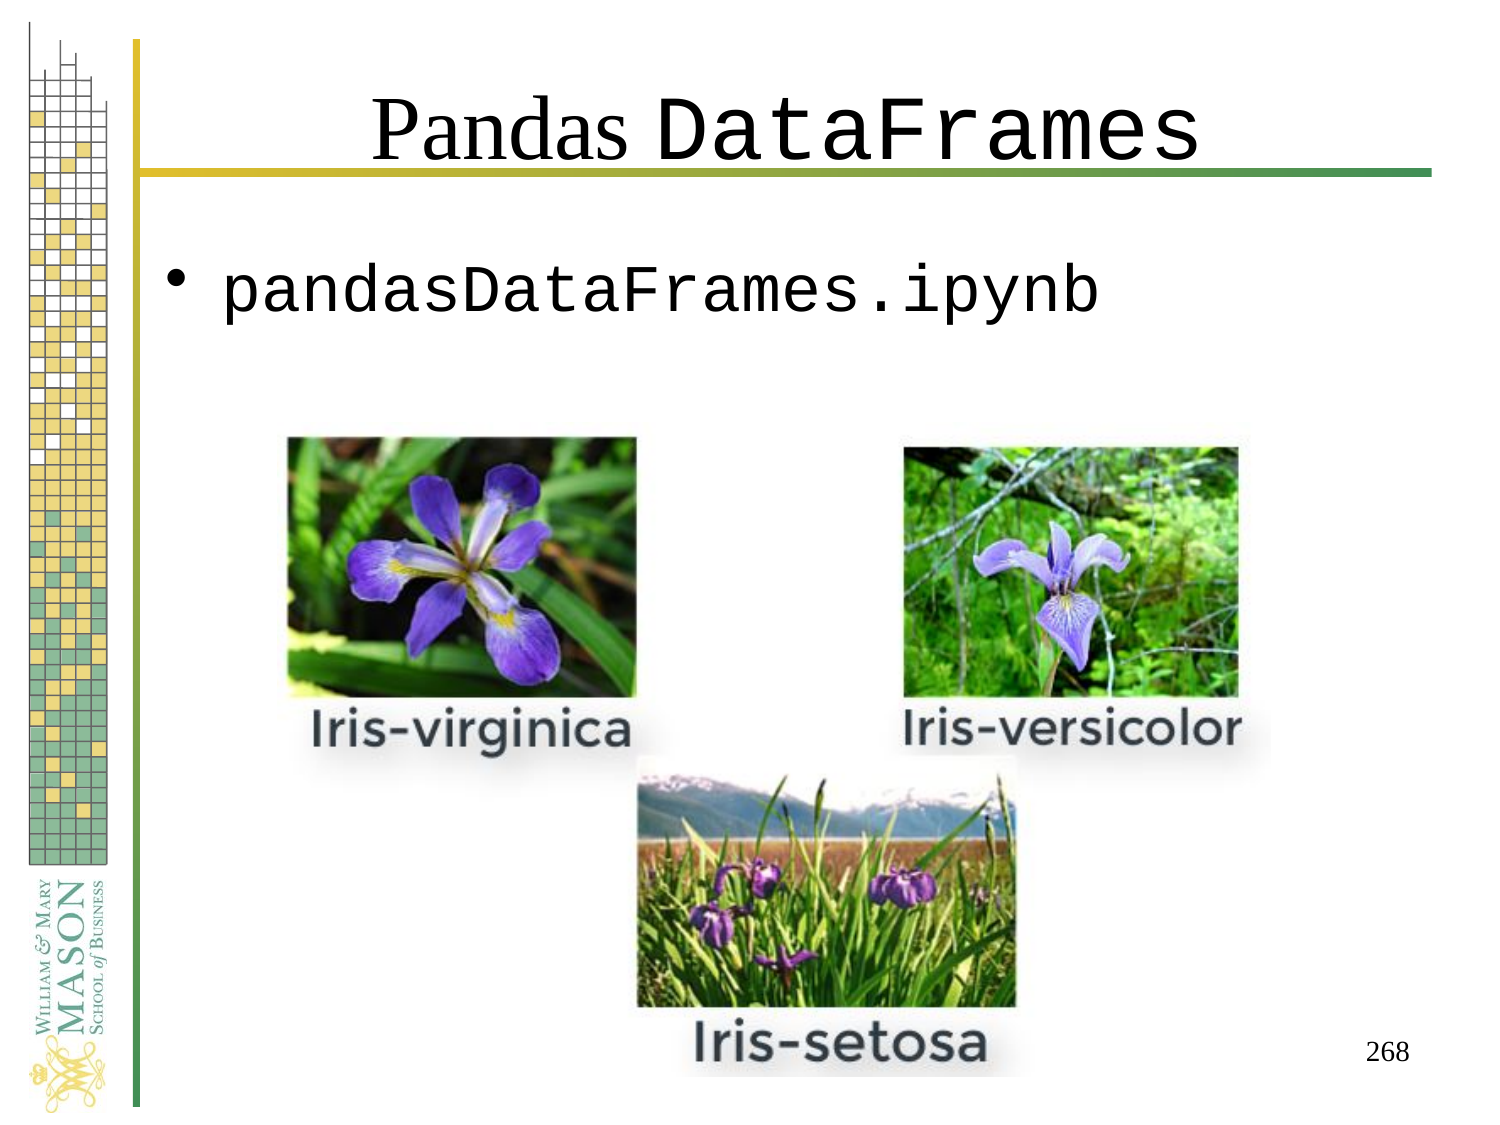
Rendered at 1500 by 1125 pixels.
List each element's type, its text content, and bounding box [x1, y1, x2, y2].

title Pandas DataFrames [150, 45, 1425, 200]
slide_number 268 [1048, 1024, 1426, 1103]
slide_number 70 [29, 879, 107, 1113]
picture [277, 422, 1271, 1077]
list pandasDataFrames.ipynb [150, 237, 1425, 1005]
